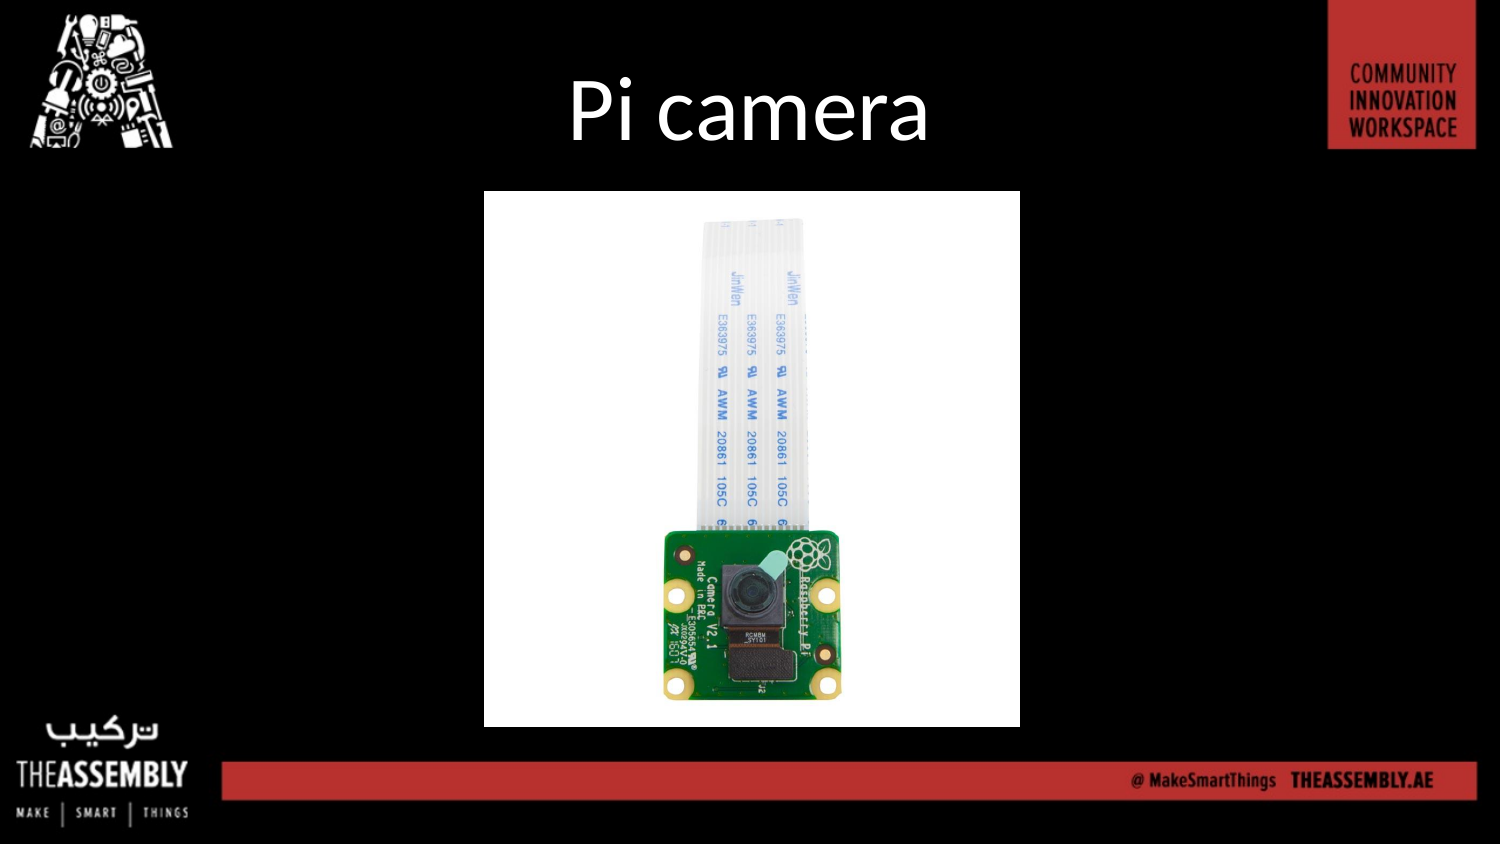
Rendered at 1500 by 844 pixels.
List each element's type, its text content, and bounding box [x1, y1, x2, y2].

text_box Pi camera [74, 33, 1425, 175]
picture [0, 0, 1500, 844]
